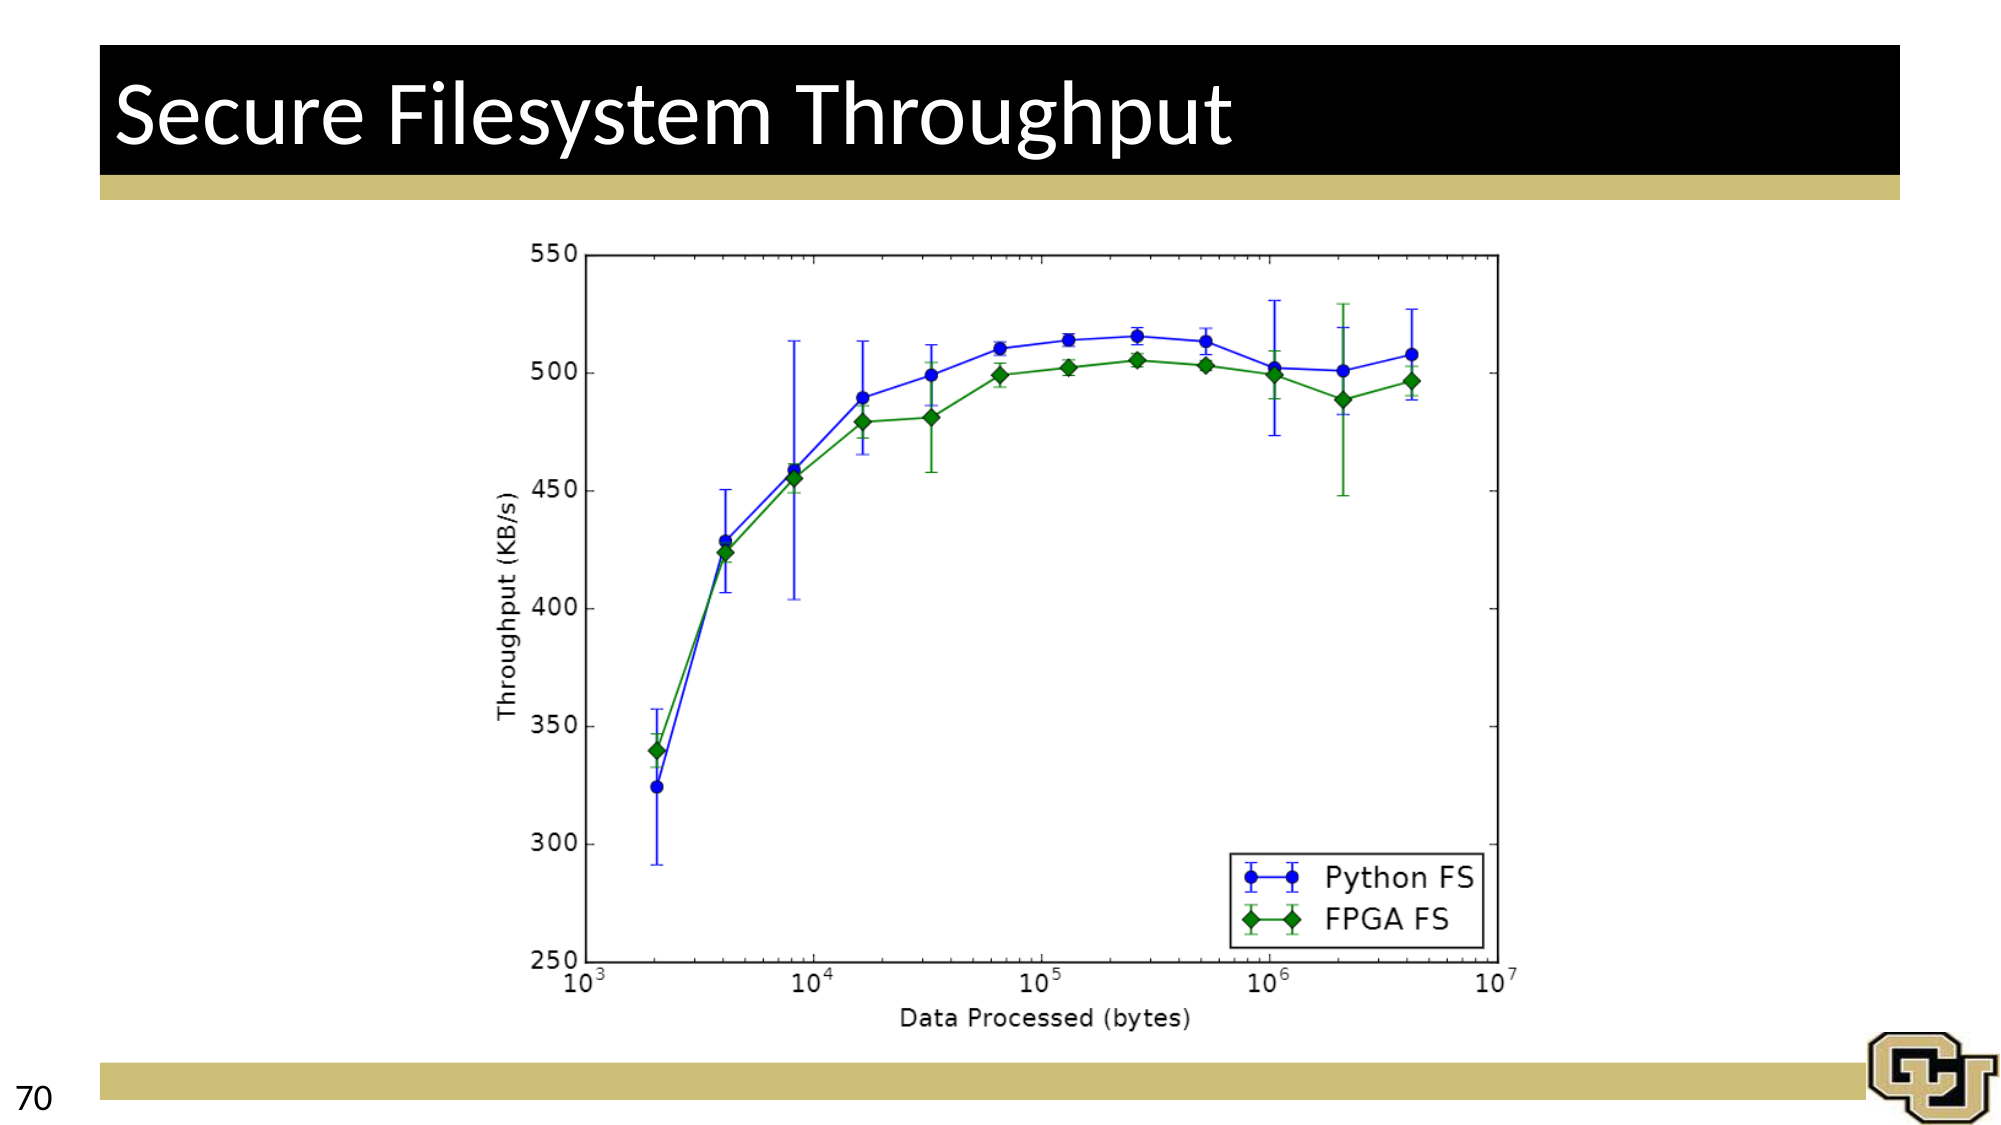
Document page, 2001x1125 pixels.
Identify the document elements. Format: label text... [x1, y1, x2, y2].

slide_number 70 [0, 1065, 467, 1125]
picture [464, 224, 1535, 1045]
title Secure Filesystem Throughput [99, 45, 1900, 175]
picture [1866, 1032, 2000, 1125]
